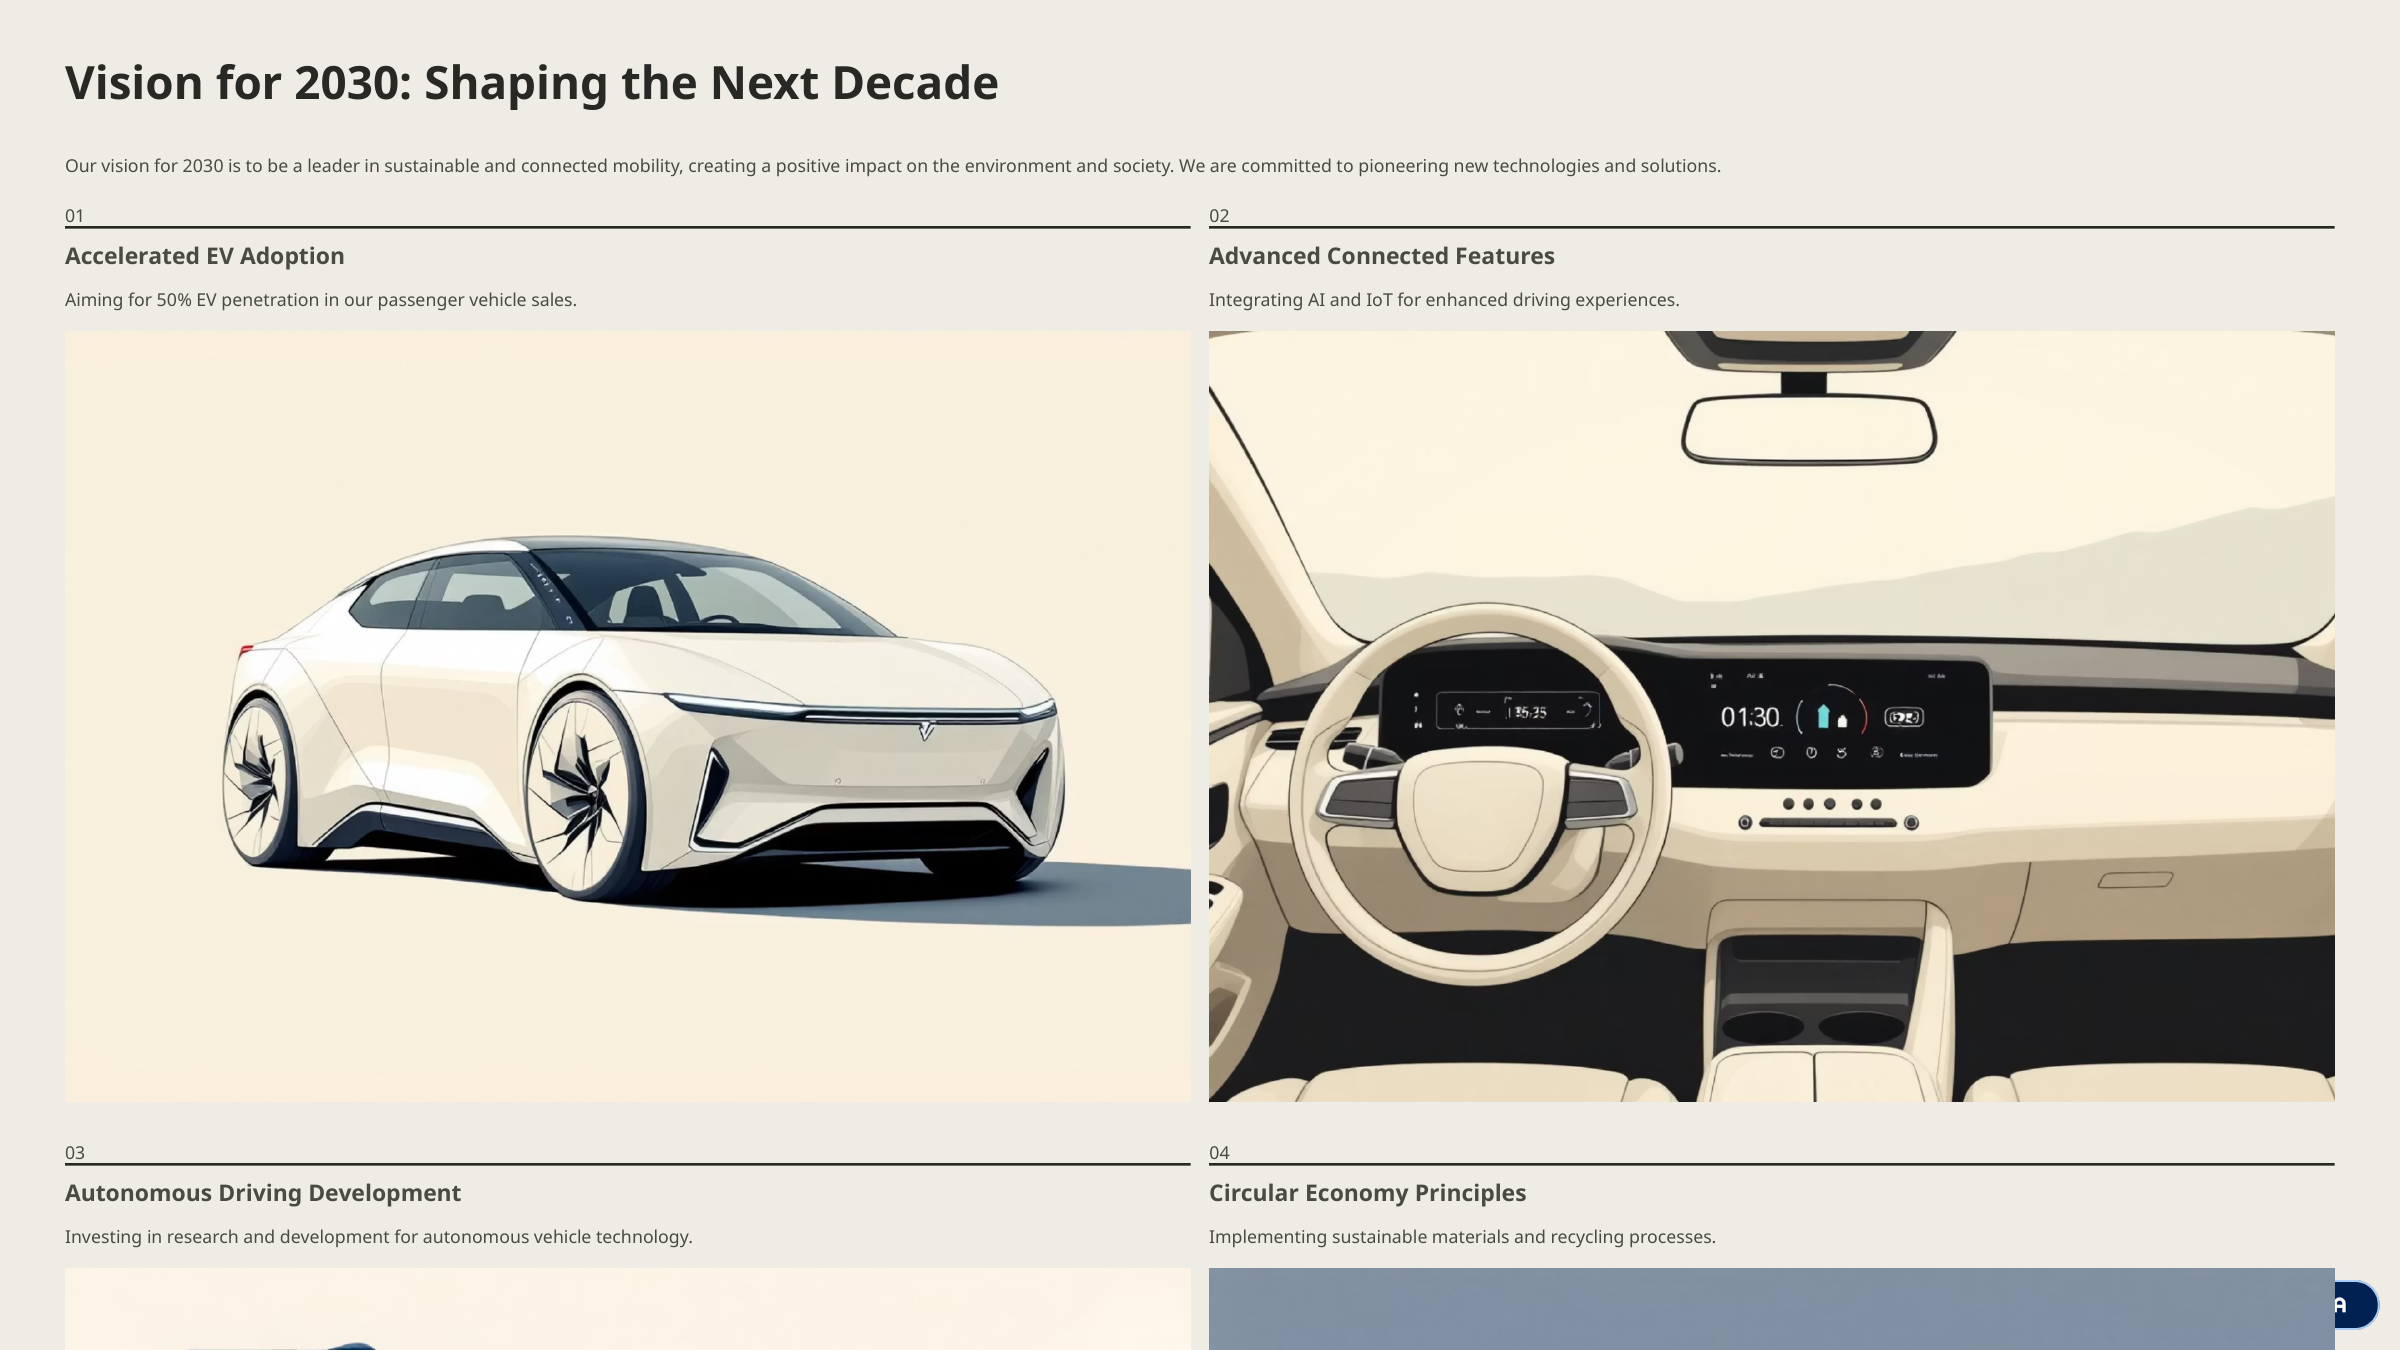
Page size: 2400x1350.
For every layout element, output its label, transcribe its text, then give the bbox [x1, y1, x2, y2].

text_box 01 [65, 197, 84, 221]
text_box Aiming for 50% EV penetration in our passenger vehicle sales. [65, 280, 1191, 311]
text_box Vision for 2030: Shaping the Next Decade [65, 51, 926, 110]
text_box Implementing sustainable materials and recycling processes. [1209, 1217, 2335, 1248]
text_box Investing in research and development for autonomous vehicle technology. [65, 1217, 1191, 1248]
picture [64, 1268, 1191, 1350]
text_box Circular Economy Principles [1209, 1177, 1501, 1207]
text_box Accelerated EV Adoption [65, 240, 328, 270]
picture [1209, 1268, 2389, 1350]
text_box 02 [1209, 197, 1228, 221]
text_box Autonomous Driving Development [65, 1177, 427, 1207]
text_box Integrating AI and IoT for enhanced driving experiences. [1209, 280, 2335, 311]
text_box Our vision for 2030 is to be a leader in sustainable and connected mobility, creating a positive impact on the environment and society. We are committed to pioneering new technologies and solutions. [65, 146, 2335, 177]
picture [64, 331, 1191, 1102]
text_box Advanced Connected Features [1209, 240, 1527, 270]
picture [1209, 331, 2335, 1102]
text_box 04 [1209, 1134, 1228, 1158]
text_box 03 [65, 1134, 84, 1158]
